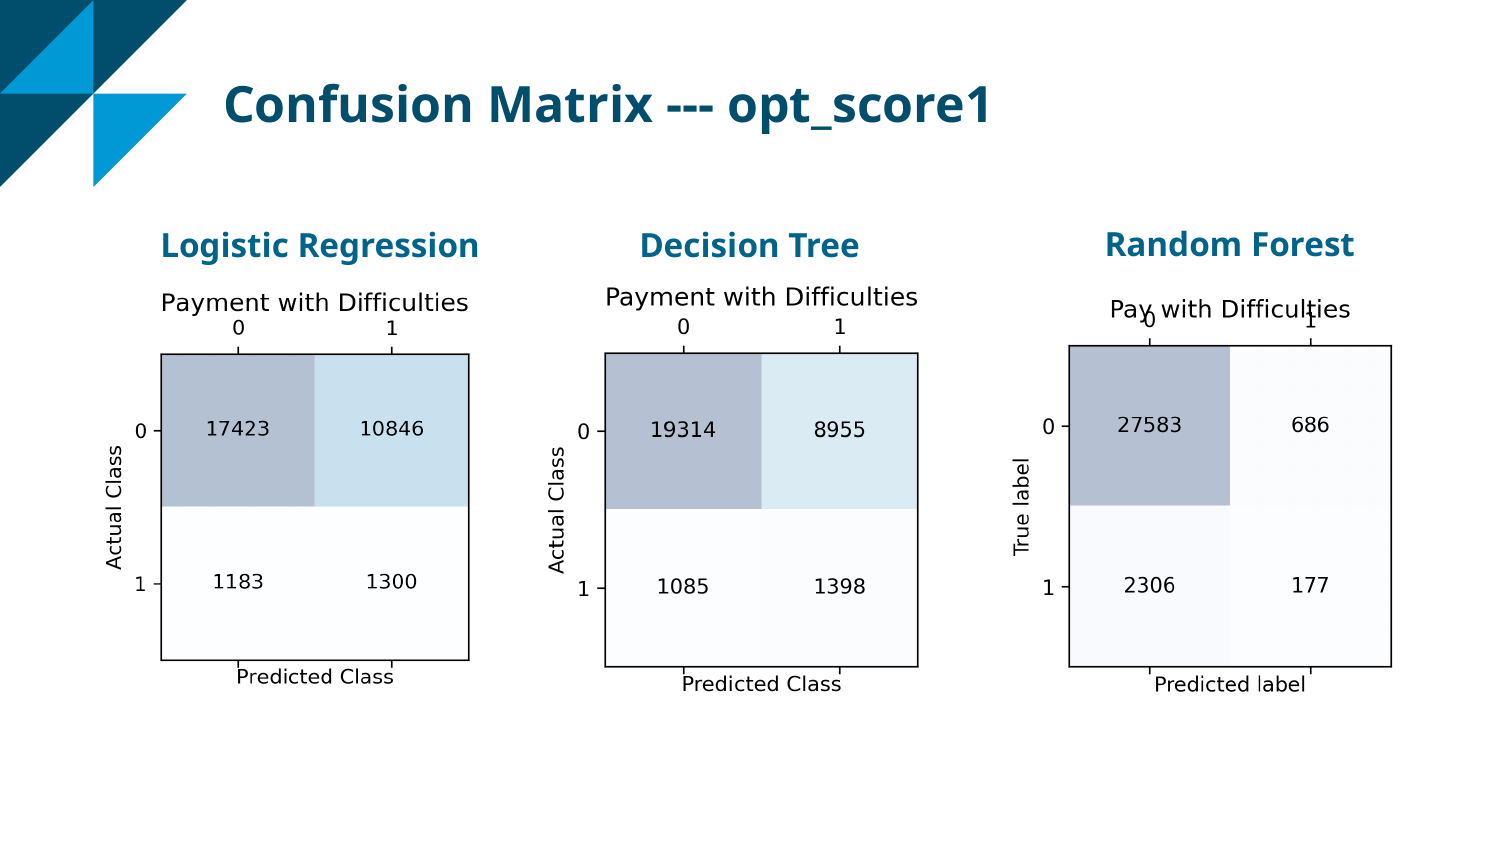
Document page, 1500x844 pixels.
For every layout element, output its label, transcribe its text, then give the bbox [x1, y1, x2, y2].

picture [998, 284, 1405, 710]
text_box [0, 0, 187, 188]
picture [532, 271, 933, 711]
text_box Random Forest [1089, 215, 1371, 271]
text_box Confusion Matrix --- opt_score1 [208, 65, 1248, 141]
picture [67, 266, 511, 711]
text_box Decision Tree [624, 216, 876, 270]
text_box Logistic Regression [145, 217, 496, 265]
